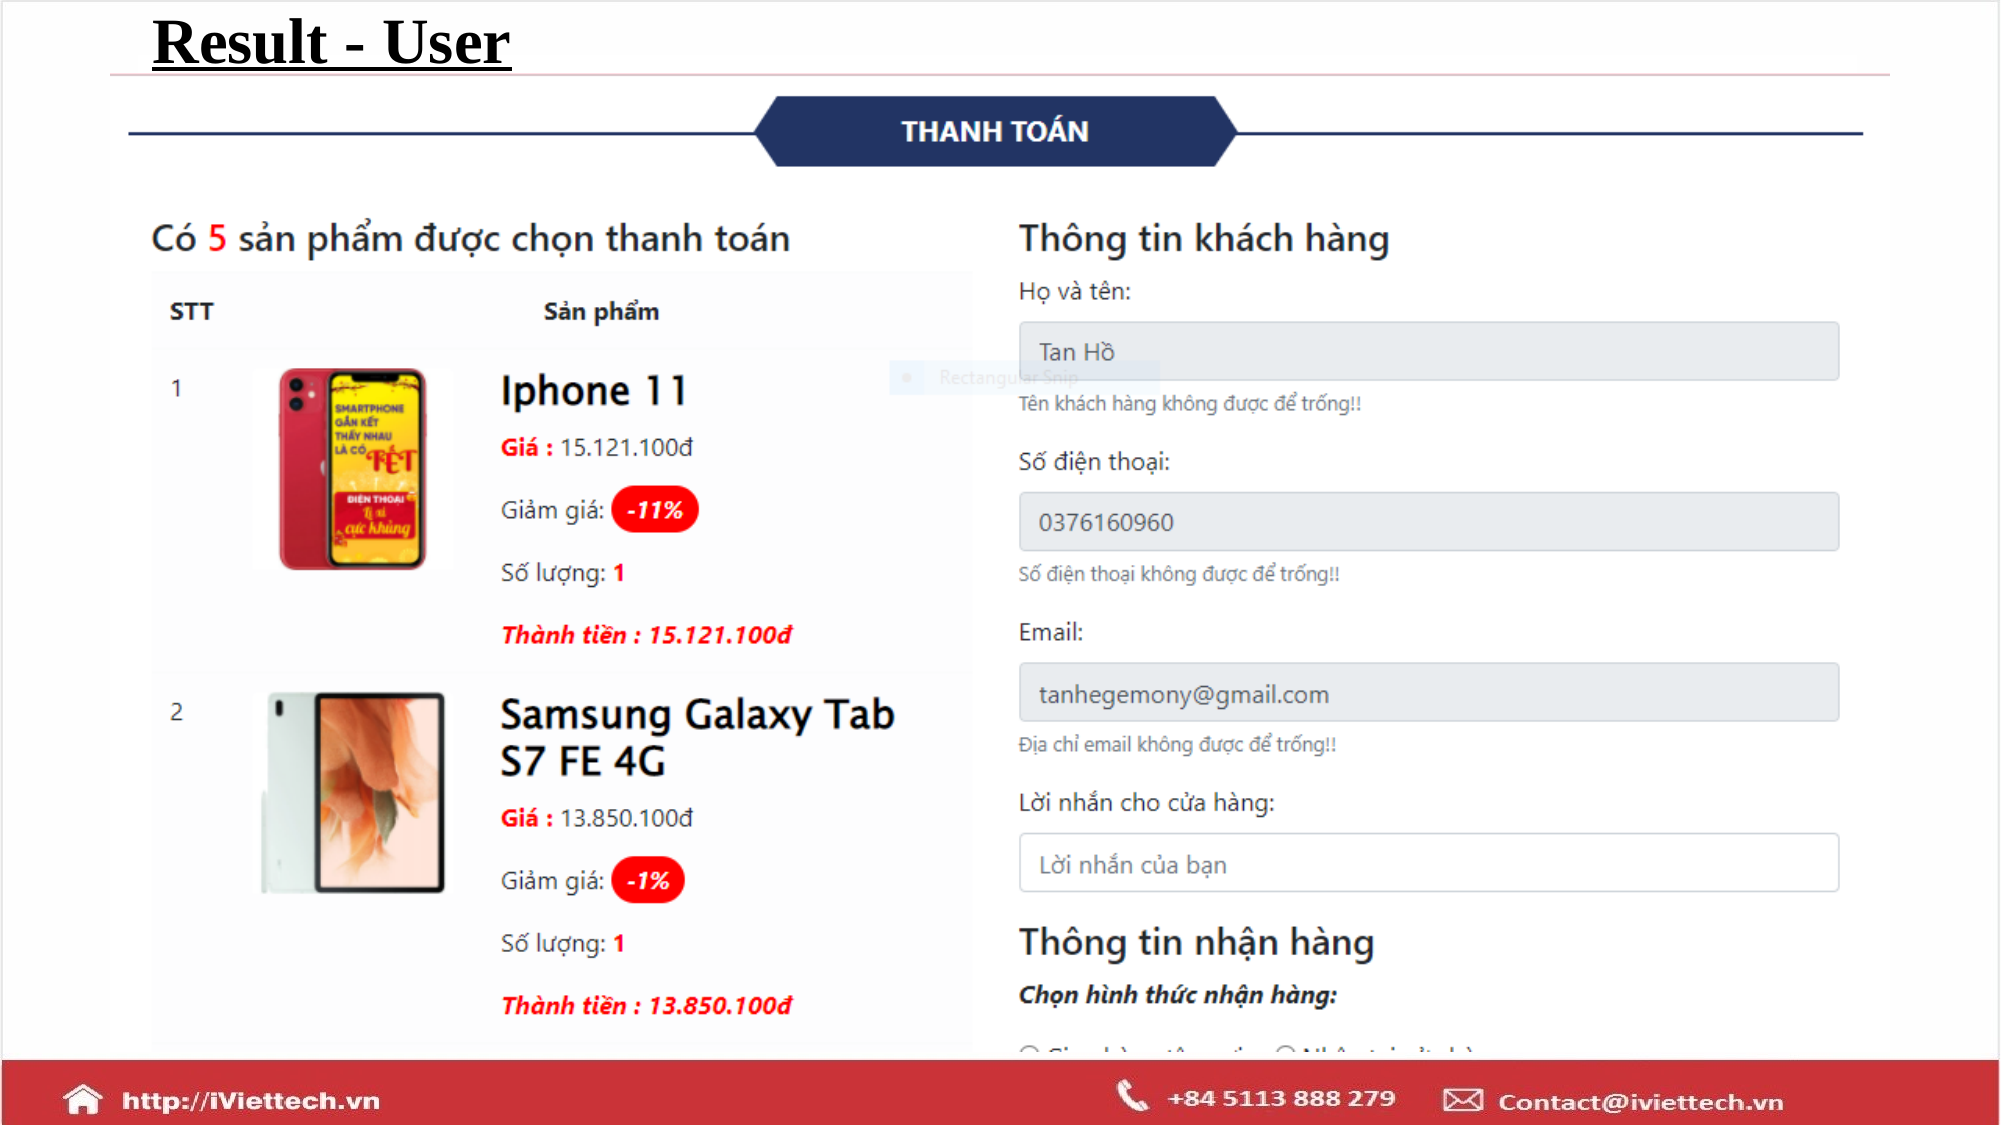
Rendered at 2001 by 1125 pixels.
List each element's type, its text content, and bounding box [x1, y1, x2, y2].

picture [0, 0, 2001, 1125]
title Result - User [137, 0, 1863, 73]
